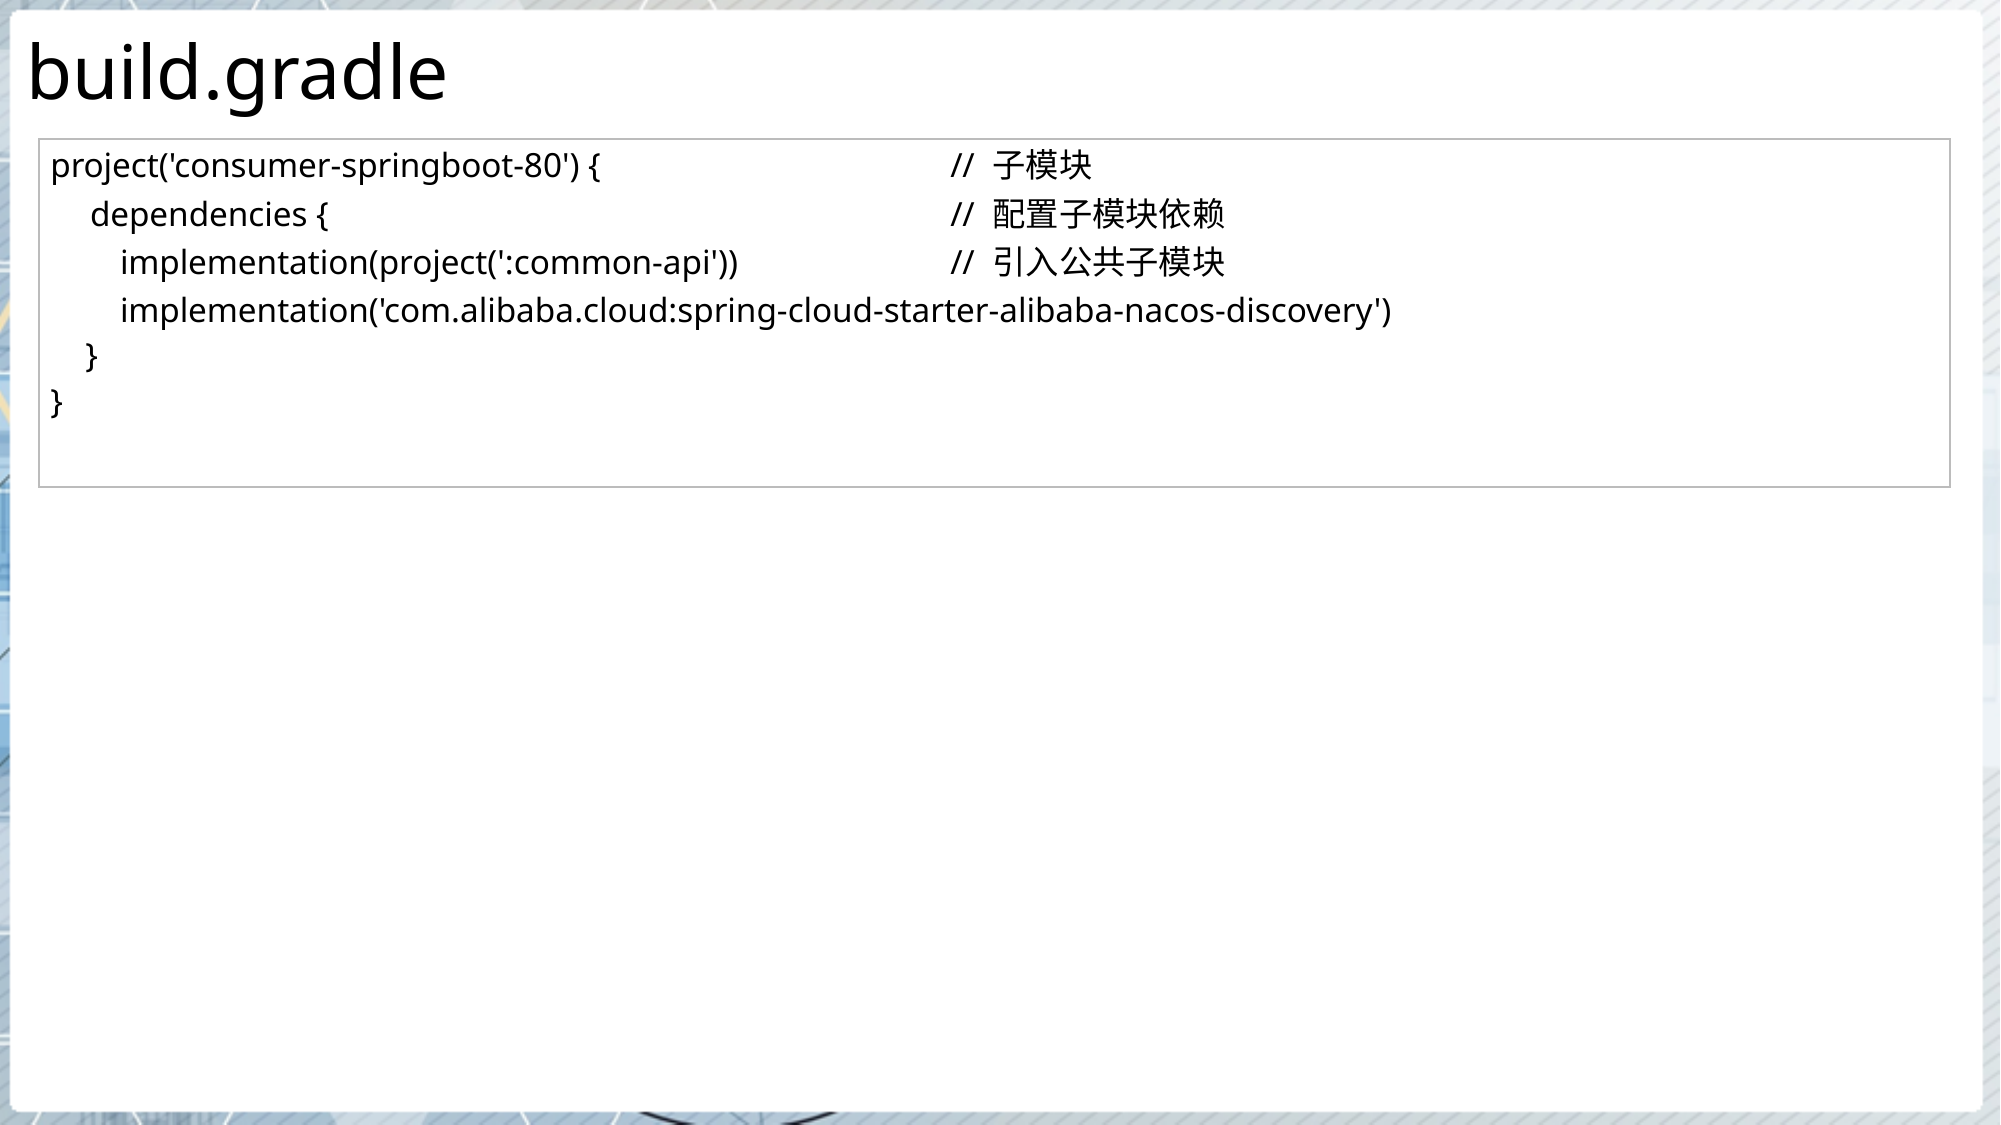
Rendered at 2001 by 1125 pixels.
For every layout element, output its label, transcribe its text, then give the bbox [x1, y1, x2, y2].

picture [0, 0, 2000, 1125]
table_header project('consumer-springboot-80') { // 子模块 dependencies { // 配置子模块依赖 implementation(project(':common-api')) // 引入公共子模块 implementation('com.alibaba.cloud:spring-cloud-starter-alibaba-nacos-discovery') } } [40, 140, 1949, 486]
title build.gradle [11, 11, 1983, 140]
